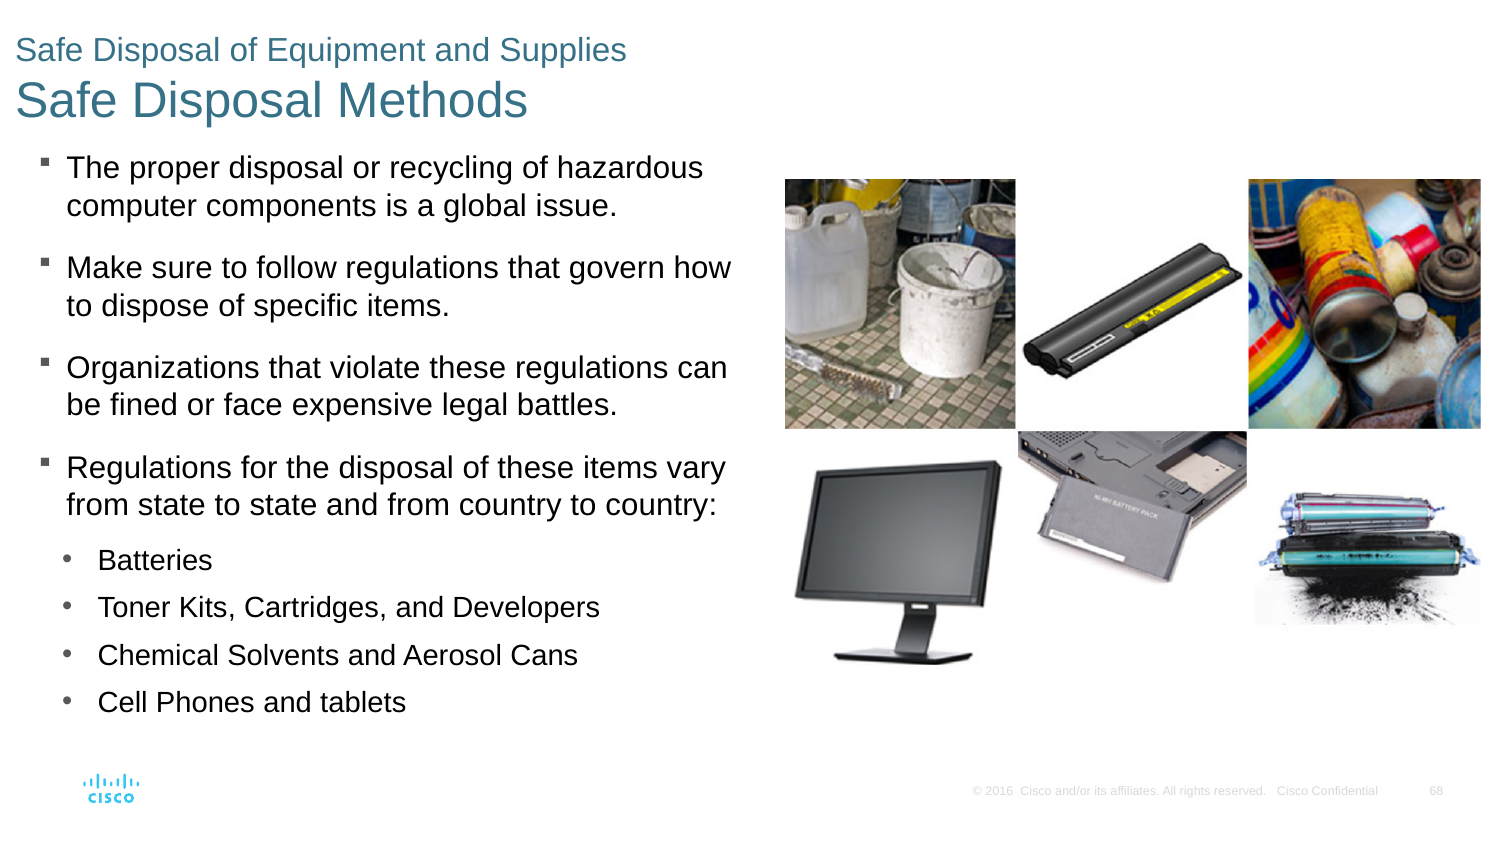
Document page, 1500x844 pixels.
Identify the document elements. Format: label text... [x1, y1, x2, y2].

picture [784, 178, 1481, 665]
text_box Safe Disposal of Equipment and Supplies Safe Disposal Methods [0, 15, 1500, 140]
text_box The proper disposal or recycling of hazardous computer components is a global issue. Make sure to follow regulations that govern how to dispose of specific items. Organizations that violate these regulations can be fined or face expensive legal battles. Regulations for the disposal of these items vary from state to state and from country to country: Batteries Toner Kits, Cartridges, and Developers Chemical Solvents and Aerosol Cans Cell Phones and tablets [23, 139, 779, 754]
